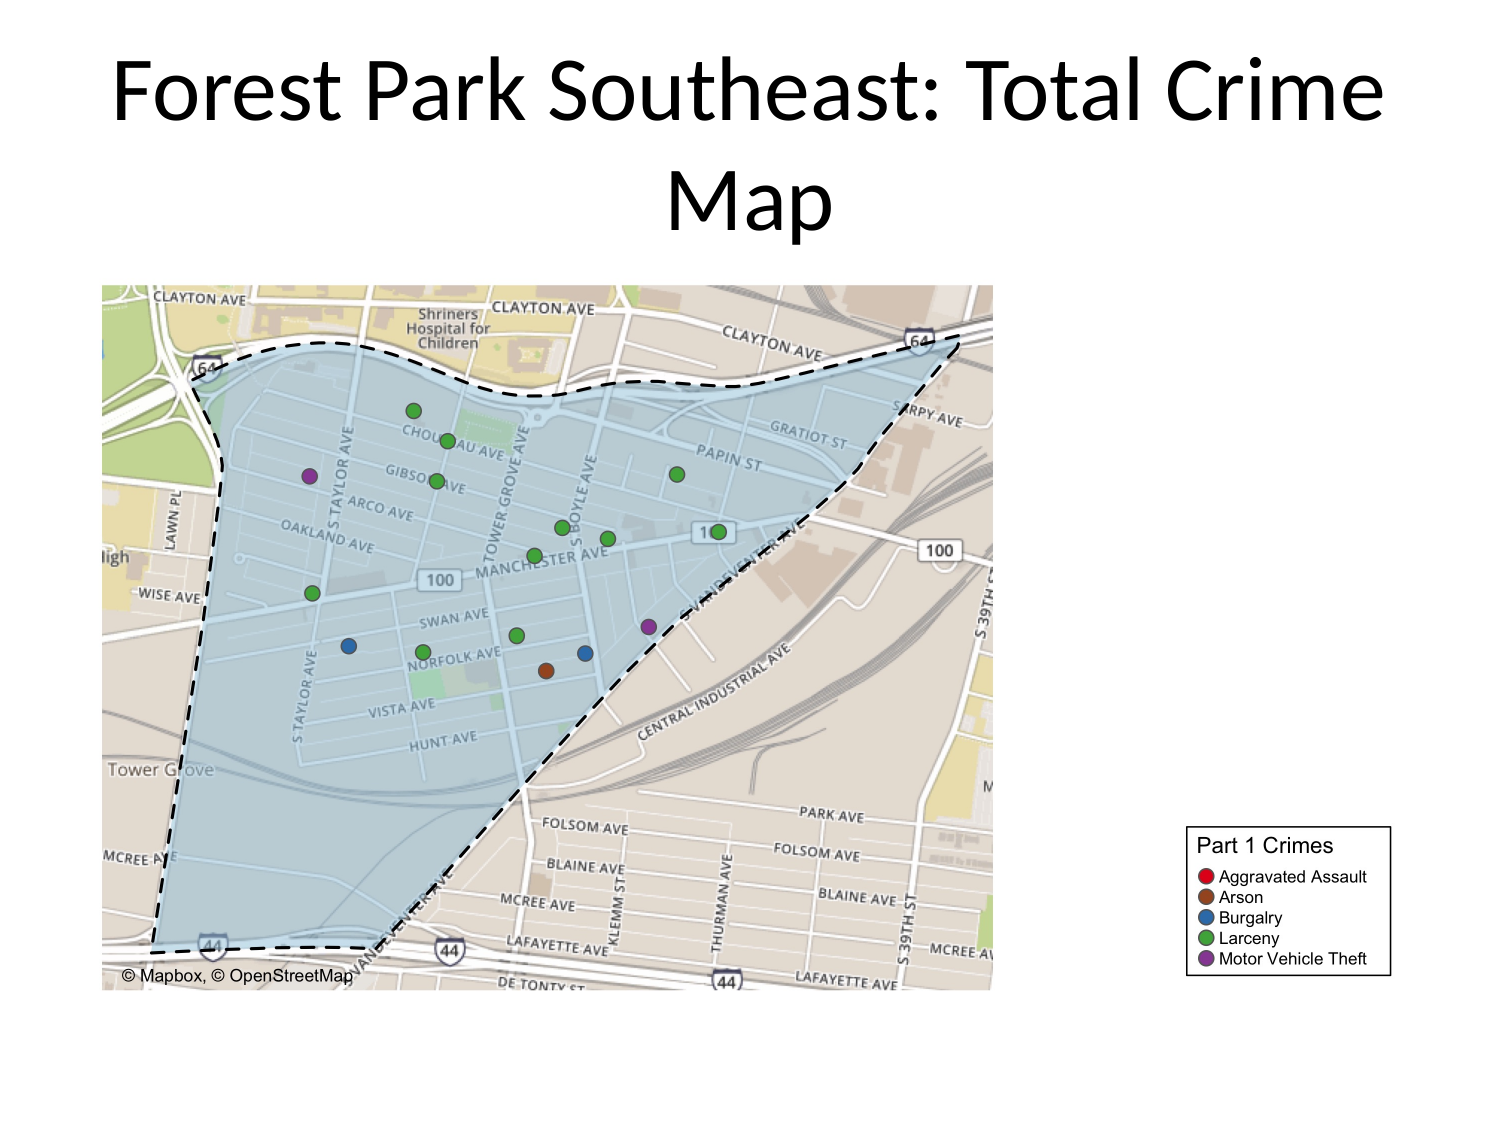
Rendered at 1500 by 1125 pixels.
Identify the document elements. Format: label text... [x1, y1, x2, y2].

title Forest Park Southeast: Total Crime Map [75, 45, 1425, 233]
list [74, 262, 1426, 1013]
